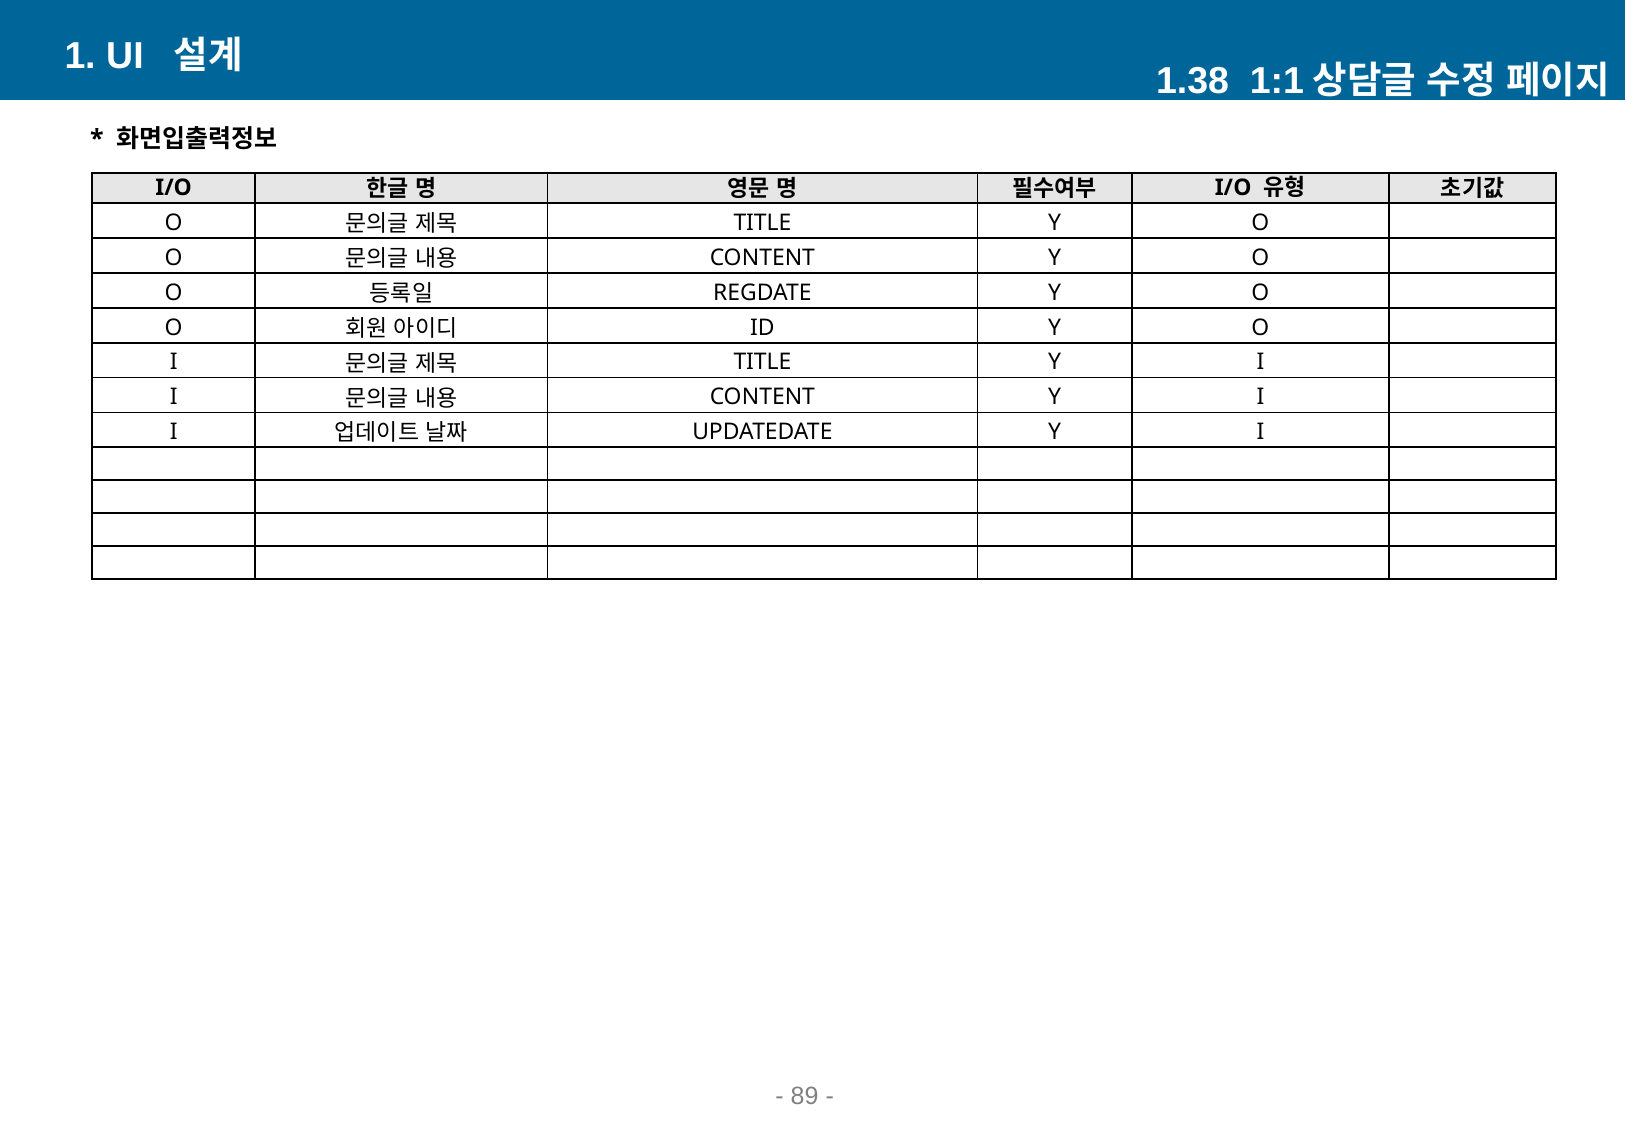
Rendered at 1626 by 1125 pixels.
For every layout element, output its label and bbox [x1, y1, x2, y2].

table_cell [93, 547, 254, 578]
table_cell [1133, 481, 1388, 512]
table_cell [1390, 547, 1555, 578]
table_cell [93, 344, 254, 377]
table_cell [1390, 448, 1555, 479]
table_cell [93, 514, 254, 545]
table_cell [1133, 514, 1388, 545]
table_cell [1133, 378, 1388, 412]
table_cell [256, 448, 547, 479]
table_cell [1390, 514, 1555, 545]
table_cell [256, 239, 547, 272]
table_cell [256, 547, 547, 578]
table_cell [1390, 309, 1555, 342]
table_cell [93, 274, 254, 307]
table_cell [93, 204, 254, 237]
table_cell [978, 514, 1131, 545]
table_cell [978, 547, 1131, 578]
table_cell [548, 481, 977, 512]
table_cell [256, 514, 547, 545]
table_cell [1133, 413, 1388, 446]
table_cell [548, 274, 977, 307]
table_cell [1133, 204, 1388, 237]
table_cell [978, 481, 1131, 512]
table_cell [1133, 547, 1388, 578]
table_cell [548, 239, 977, 272]
text_box [49, 28, 707, 79]
table_cell [256, 309, 547, 342]
table_cell [548, 413, 977, 446]
table_cell [256, 274, 547, 307]
table_cell [93, 378, 254, 412]
table_cell [1390, 413, 1555, 446]
table_cell [978, 274, 1131, 307]
table_cell [978, 344, 1131, 377]
table_cell [1133, 344, 1388, 377]
table_cell [1133, 239, 1388, 272]
table_cell [548, 514, 977, 545]
table_cell [978, 448, 1131, 479]
text_box [968, 53, 1625, 104]
table_header [548, 174, 977, 202]
table_cell [93, 239, 254, 272]
table_cell [93, 309, 254, 342]
table_cell [93, 413, 254, 446]
table_cell [548, 309, 977, 342]
table_cell [978, 378, 1131, 412]
table_cell [93, 481, 254, 512]
table_cell [1390, 204, 1555, 237]
table_cell [548, 547, 977, 578]
table_cell [256, 204, 547, 237]
table_cell [548, 204, 977, 237]
table_cell [548, 378, 977, 412]
table_cell [1133, 448, 1388, 479]
table_cell [256, 344, 547, 377]
table_cell [1133, 309, 1388, 342]
table_cell [978, 309, 1131, 342]
table_cell [1133, 274, 1388, 307]
table_cell [1390, 378, 1555, 412]
table_header [1133, 174, 1388, 202]
table_cell [1390, 344, 1555, 377]
table_cell [256, 378, 547, 412]
table_cell [1390, 274, 1555, 307]
table_cell [978, 239, 1131, 272]
table_cell [1390, 239, 1555, 272]
table_header [93, 174, 254, 202]
table_cell [93, 448, 254, 479]
table_cell [256, 481, 547, 512]
slide_number [634, 1069, 975, 1118]
table_cell [548, 448, 977, 479]
table_cell [978, 204, 1131, 237]
text_box [75, 115, 292, 161]
table_header [256, 174, 547, 202]
table_header [978, 174, 1131, 202]
table_cell [548, 344, 977, 377]
table_cell [256, 413, 547, 446]
table_header [1390, 174, 1555, 202]
table_cell [978, 413, 1131, 446]
table_cell [1390, 481, 1555, 512]
